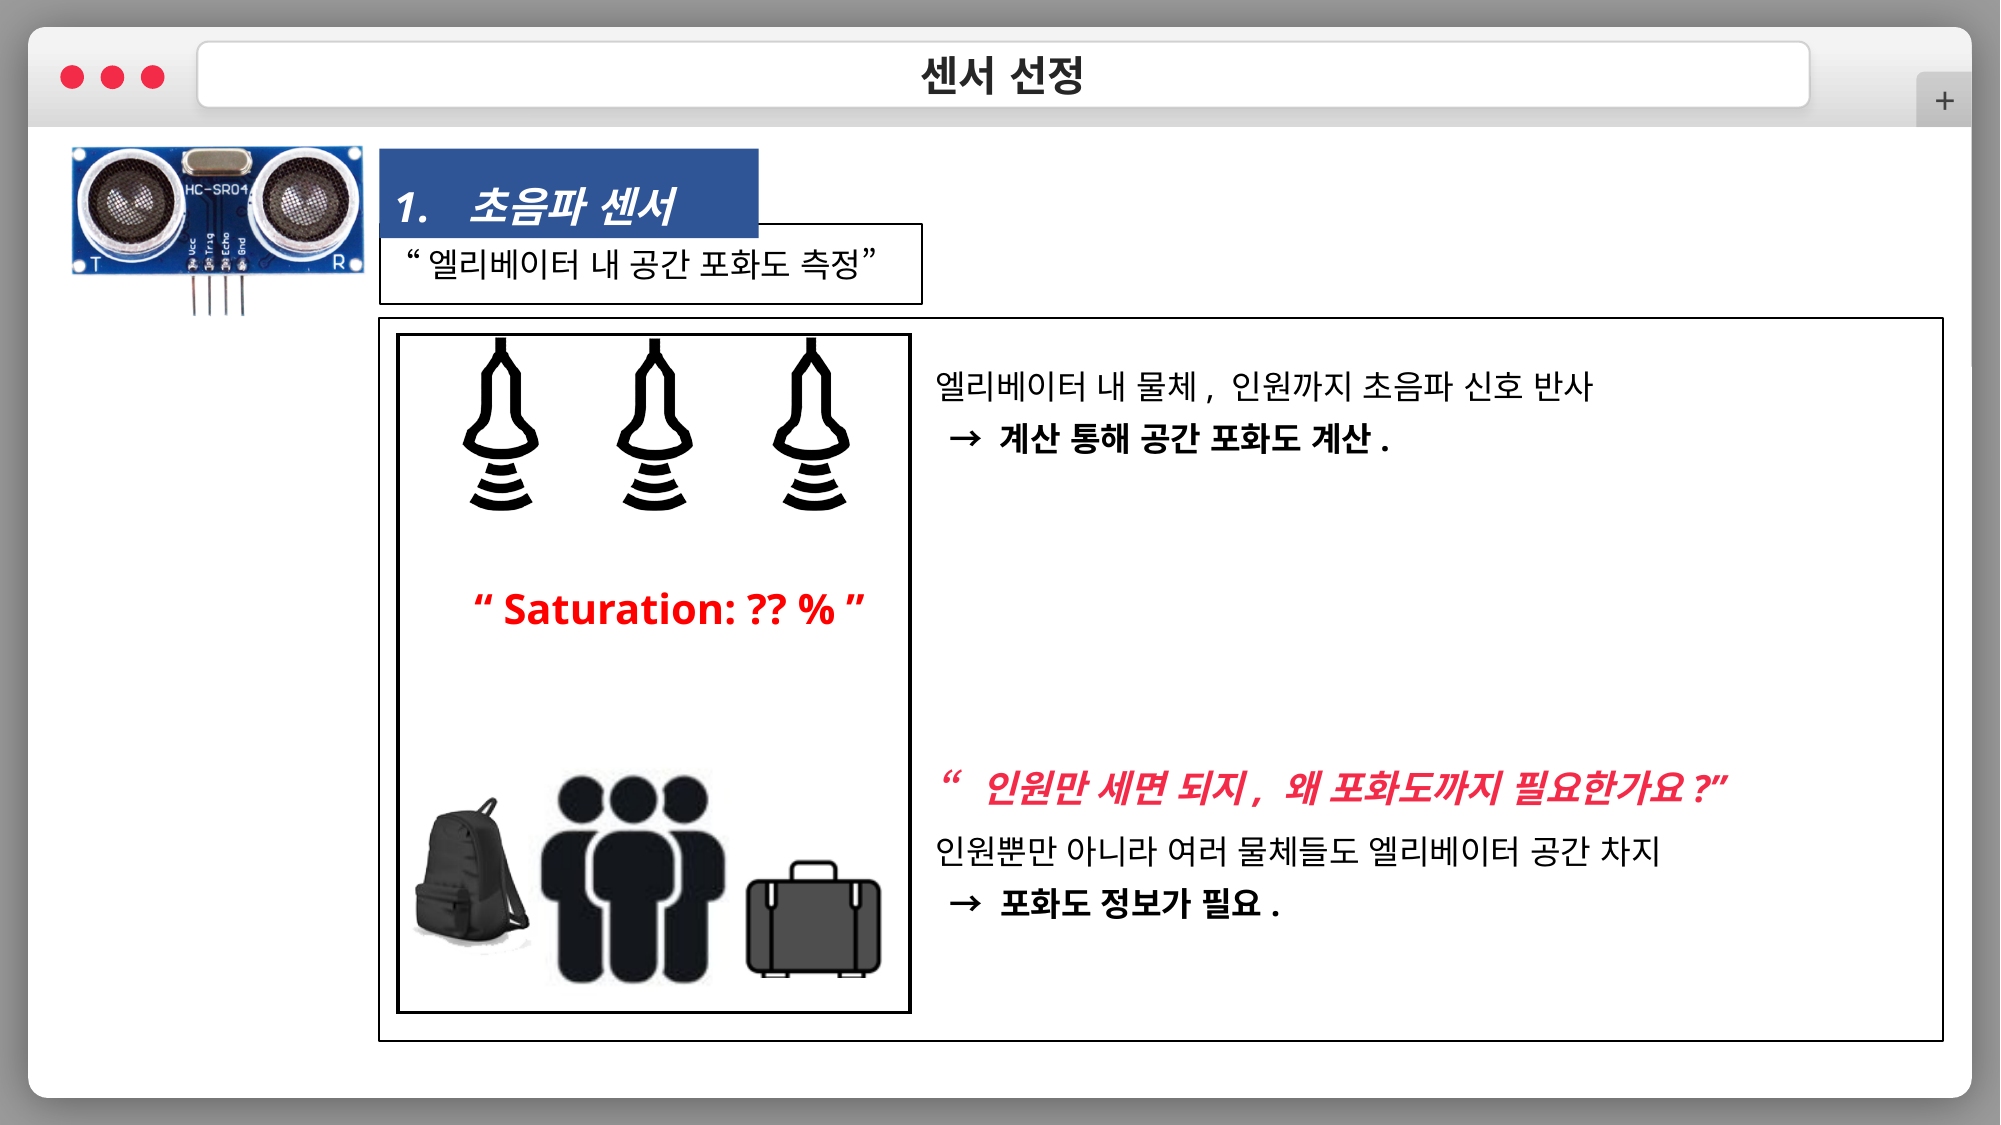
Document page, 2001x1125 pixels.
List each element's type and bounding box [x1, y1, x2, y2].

text_box [28, 27, 1972, 1098]
text_box [462, 461, 853, 511]
text_box [397, 334, 911, 1013]
picture [65, 142, 374, 320]
picture [402, 755, 888, 996]
